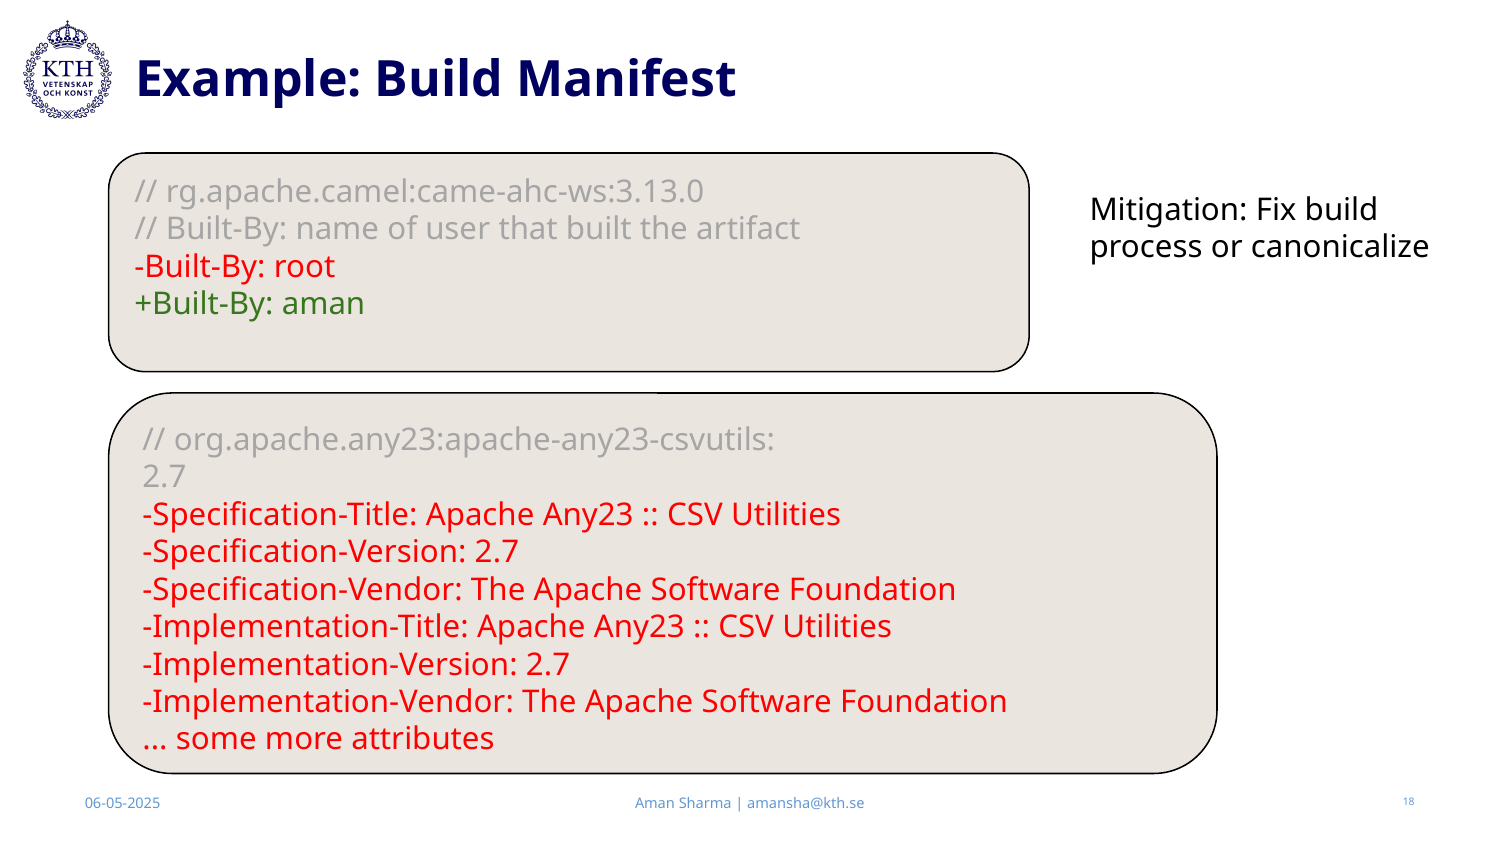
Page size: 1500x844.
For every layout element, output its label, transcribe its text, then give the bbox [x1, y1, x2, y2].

text_box 06-05-2025 [69, 794, 520, 810]
text_box // rg.apache.camel:came-ahc-ws:3.13.0 // Built-By: name of user that built the artifact -Built-By: root +Built-By: aman [108, 153, 1030, 372]
text_box Aman Sharma | amansha@kth.se [412, 794, 1088, 811]
picture [23, 20, 112, 119]
text_box // org.apache.any23:apache-any23-csvutils: 2.7 -Specification-Title: Apache Any23 :: CSV Utilities -Specification-Version: 2.7 -Specification-Vendor: The Apache Software Foundation -Implementation-Title: Apache Any23 :: CSV Utilities -Implementation-Version: 2.7 -Implementation-Vendor: The Apache Software Foundation ... some more attributes [108, 392, 1218, 774]
title Example: Build Manifest [123, 40, 1426, 113]
slide_number ‹#› [1088, 796, 1427, 809]
text_box Mitigation: Fix build process or canonicalize [1074, 174, 1462, 280]
